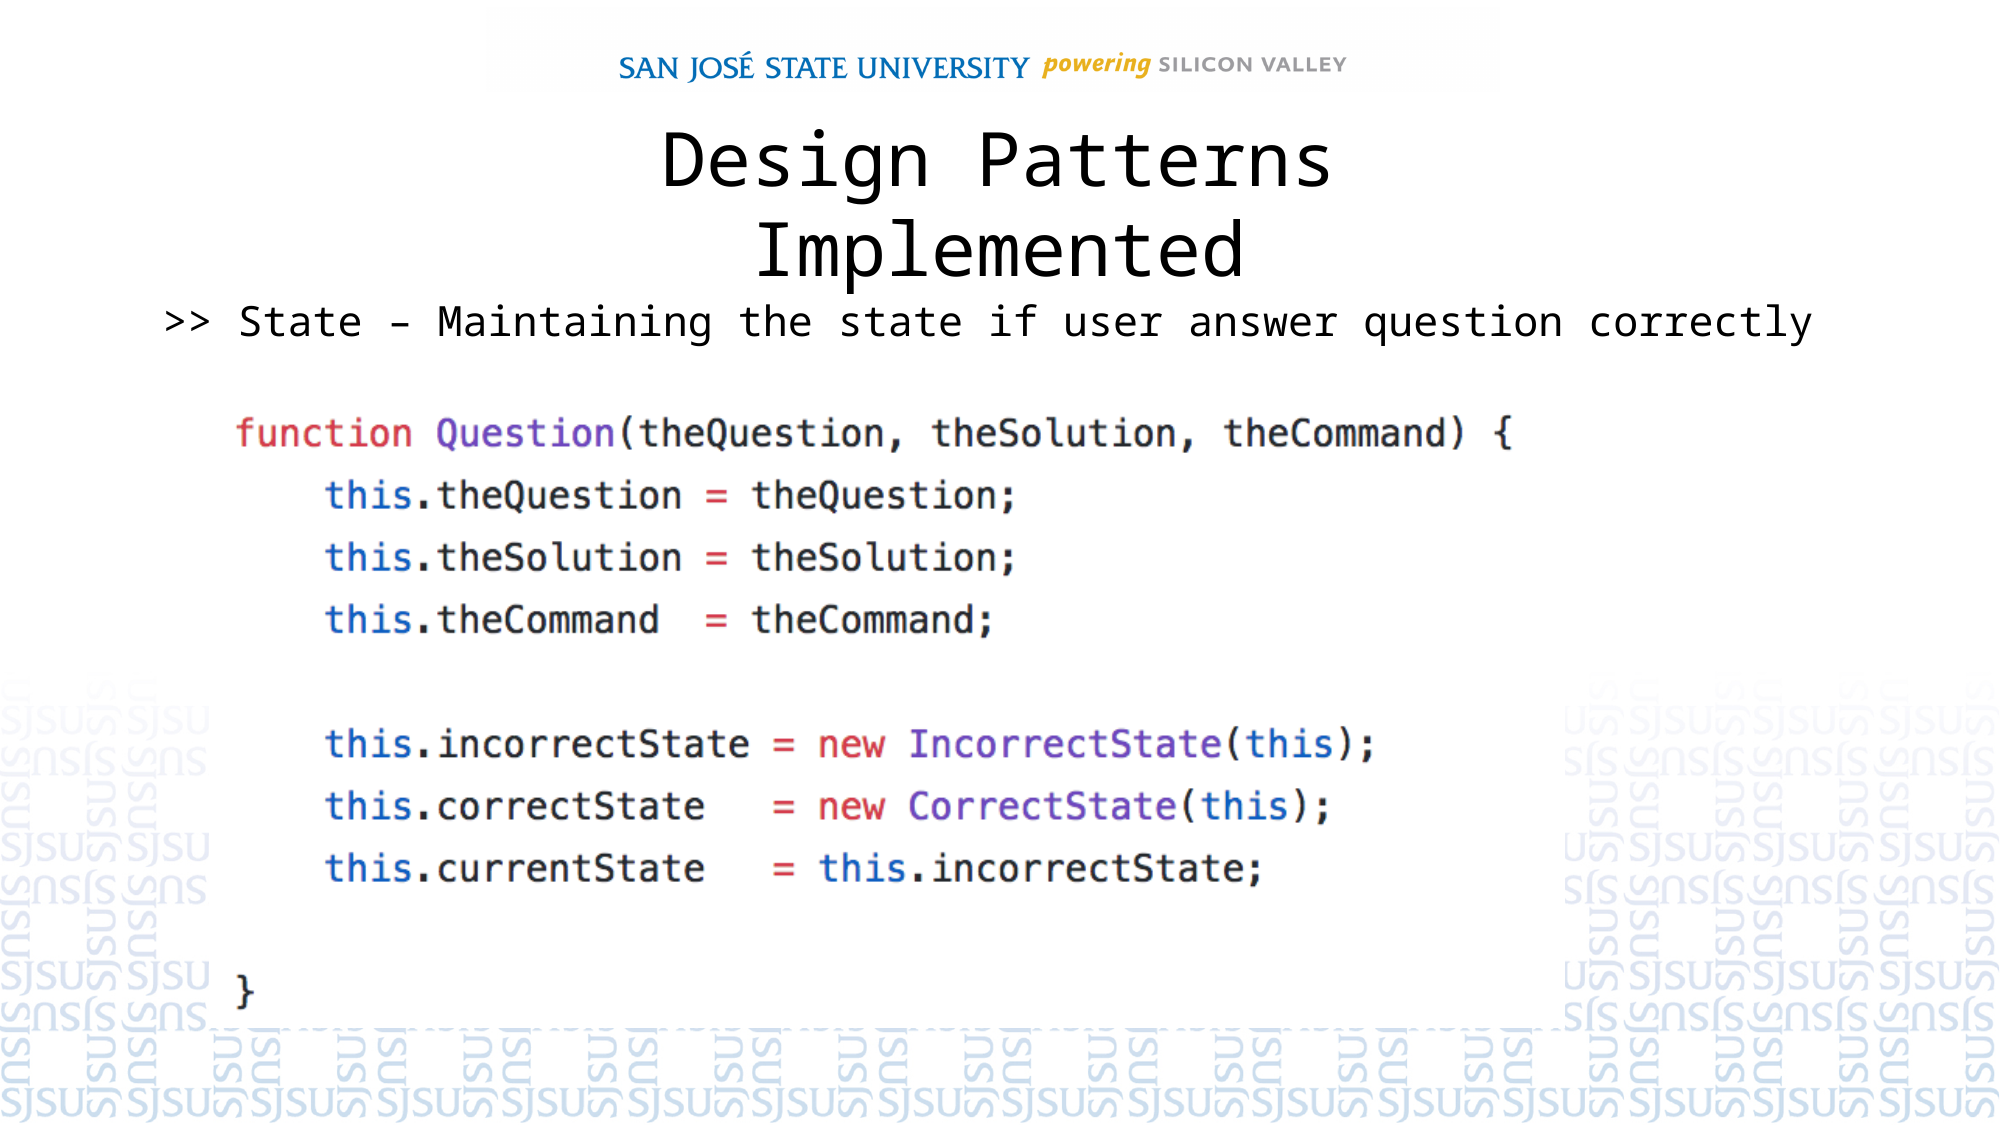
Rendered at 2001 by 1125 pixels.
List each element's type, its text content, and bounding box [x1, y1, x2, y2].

text_box Design Patterns Implemented [404, 104, 1595, 262]
text_box >> State – Maintaining the state if user answer question correctly [147, 262, 1854, 353]
picture [485, 7, 1513, 92]
picture [0, 397, 2000, 1125]
